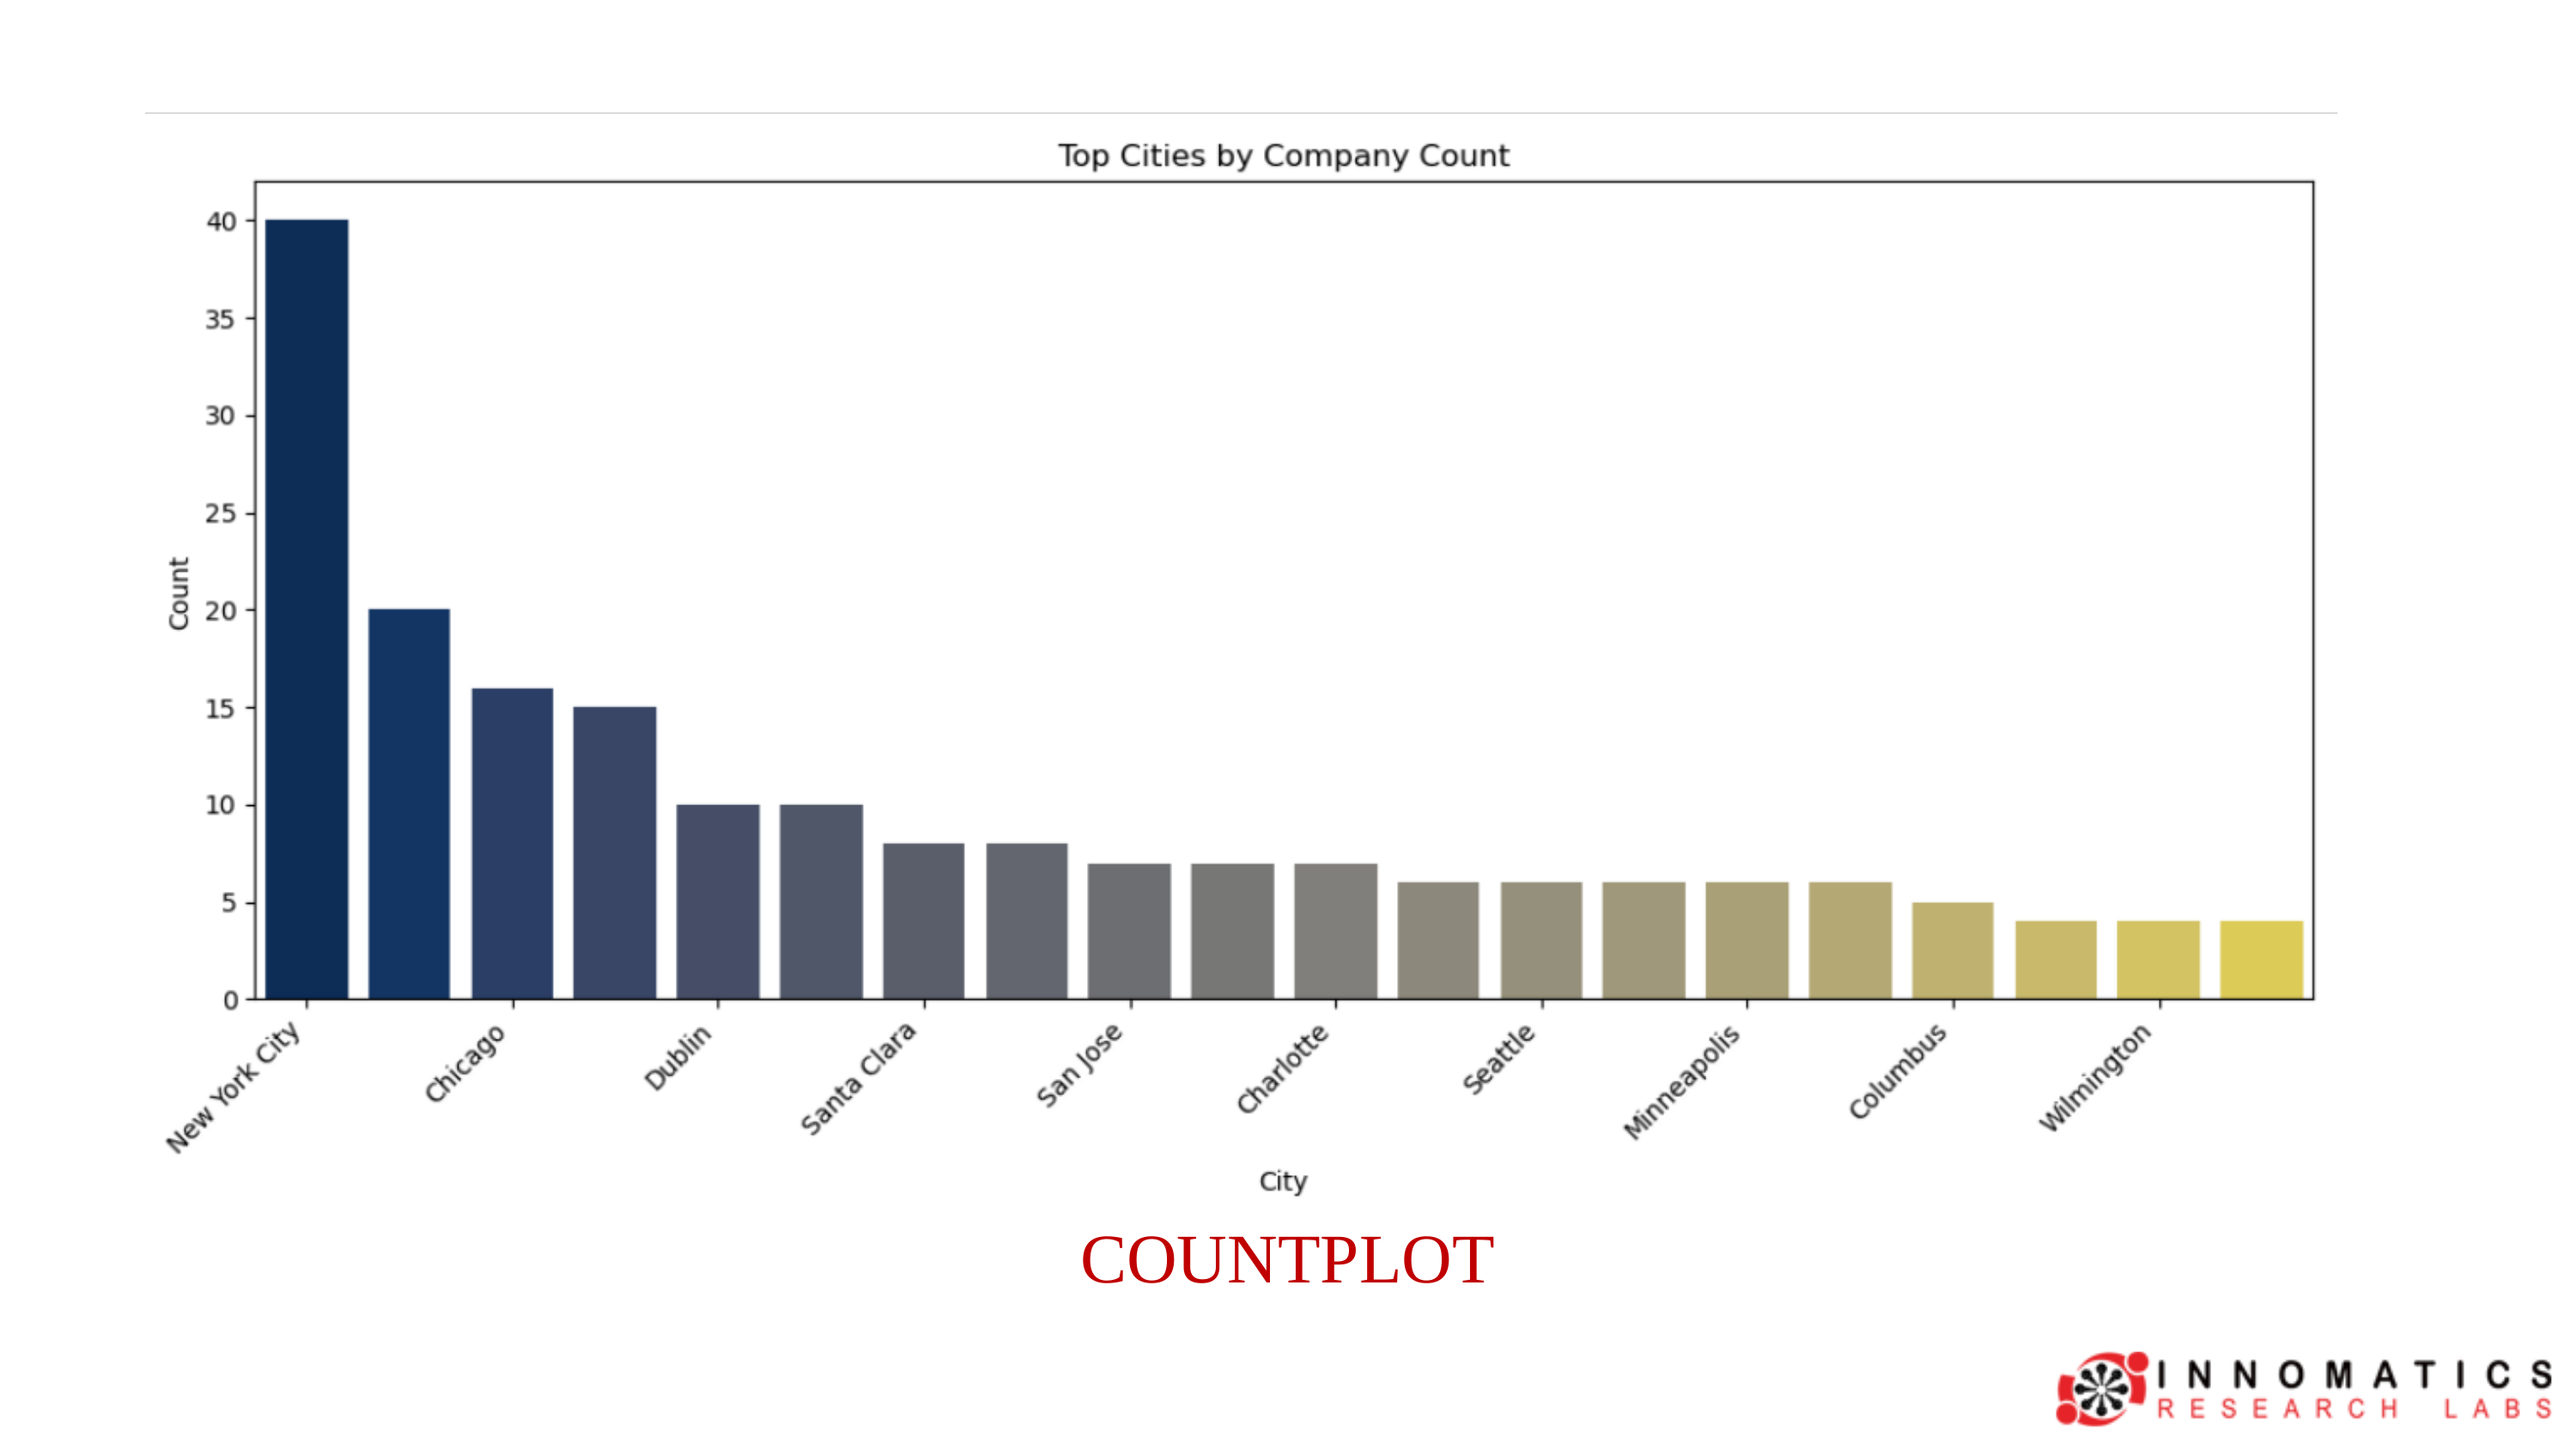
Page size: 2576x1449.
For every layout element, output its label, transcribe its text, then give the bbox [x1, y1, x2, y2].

text_box [2031, 1335, 2576, 1449]
text_box COUNTPLOT [1060, 1199, 1516, 1298]
text_box [144, 112, 2338, 1222]
